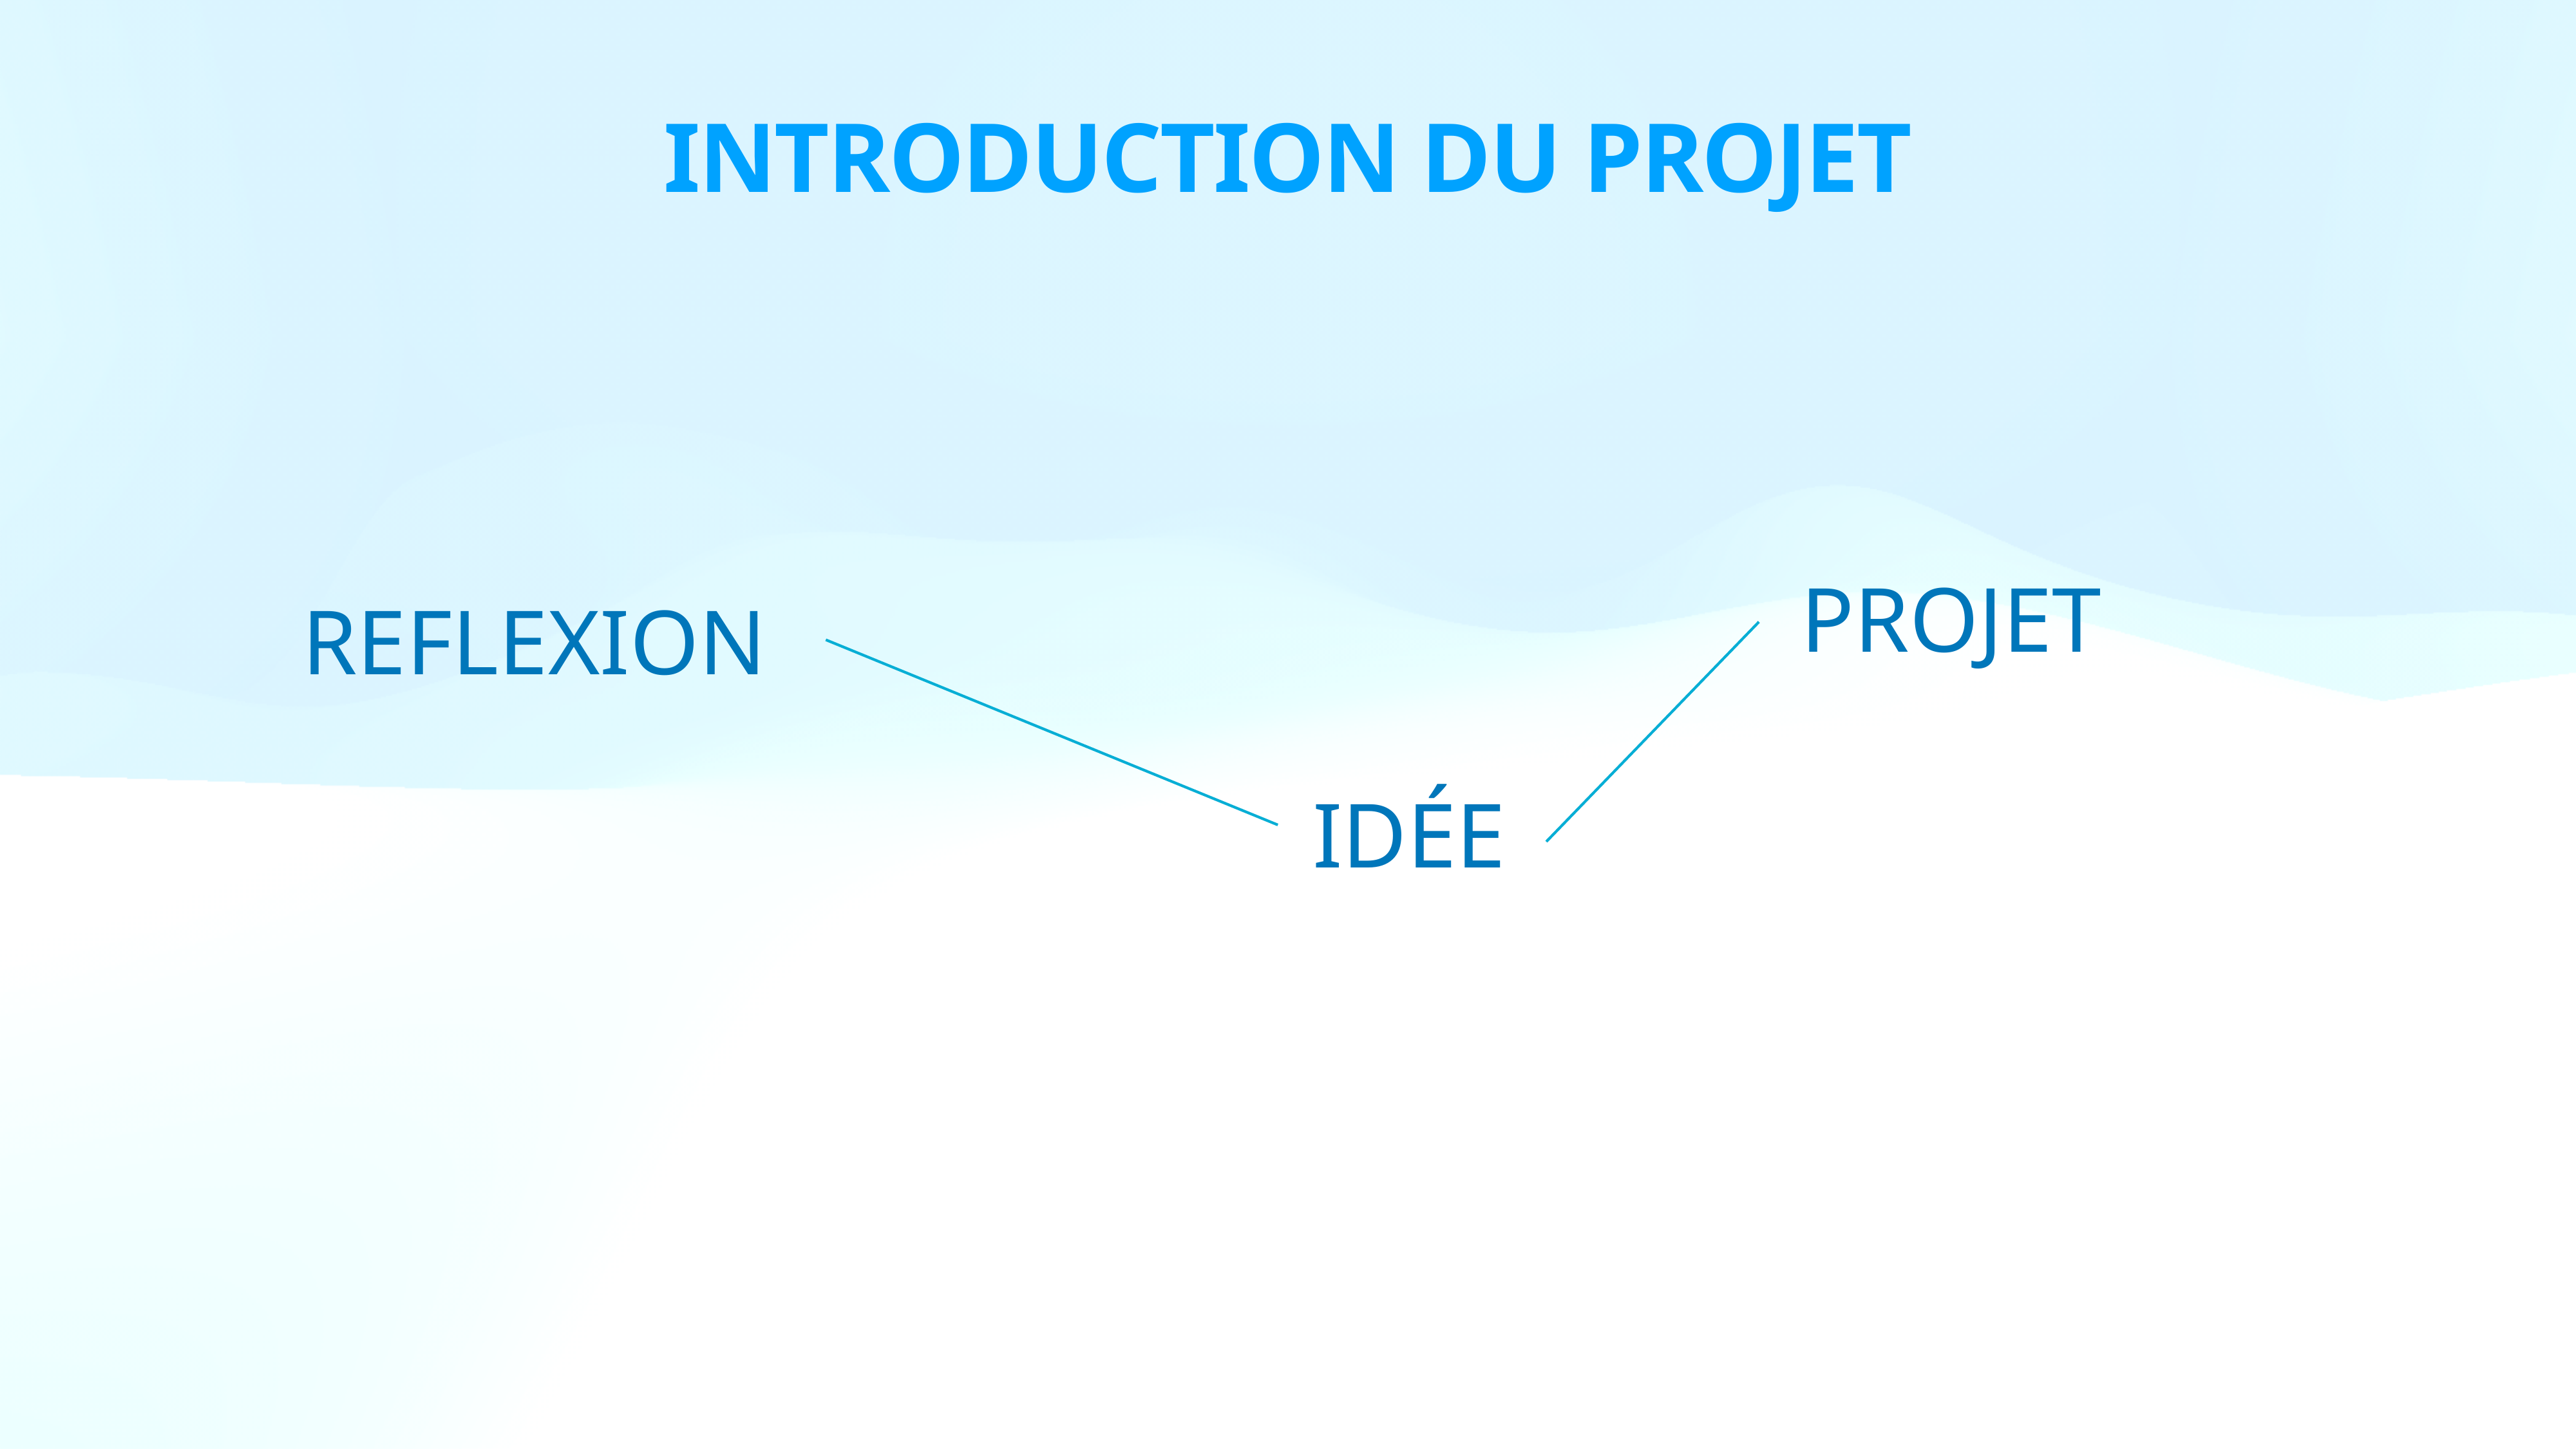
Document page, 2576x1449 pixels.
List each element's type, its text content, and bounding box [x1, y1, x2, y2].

text_box PROJET [1795, 558, 2107, 676]
title INTRODUCTION DU PROJET [127, 113, 2449, 266]
picture [0, 0, 2576, 1449]
text_box REFLEXION [297, 581, 772, 698]
text_box IDÉE [1244, 773, 1575, 891]
